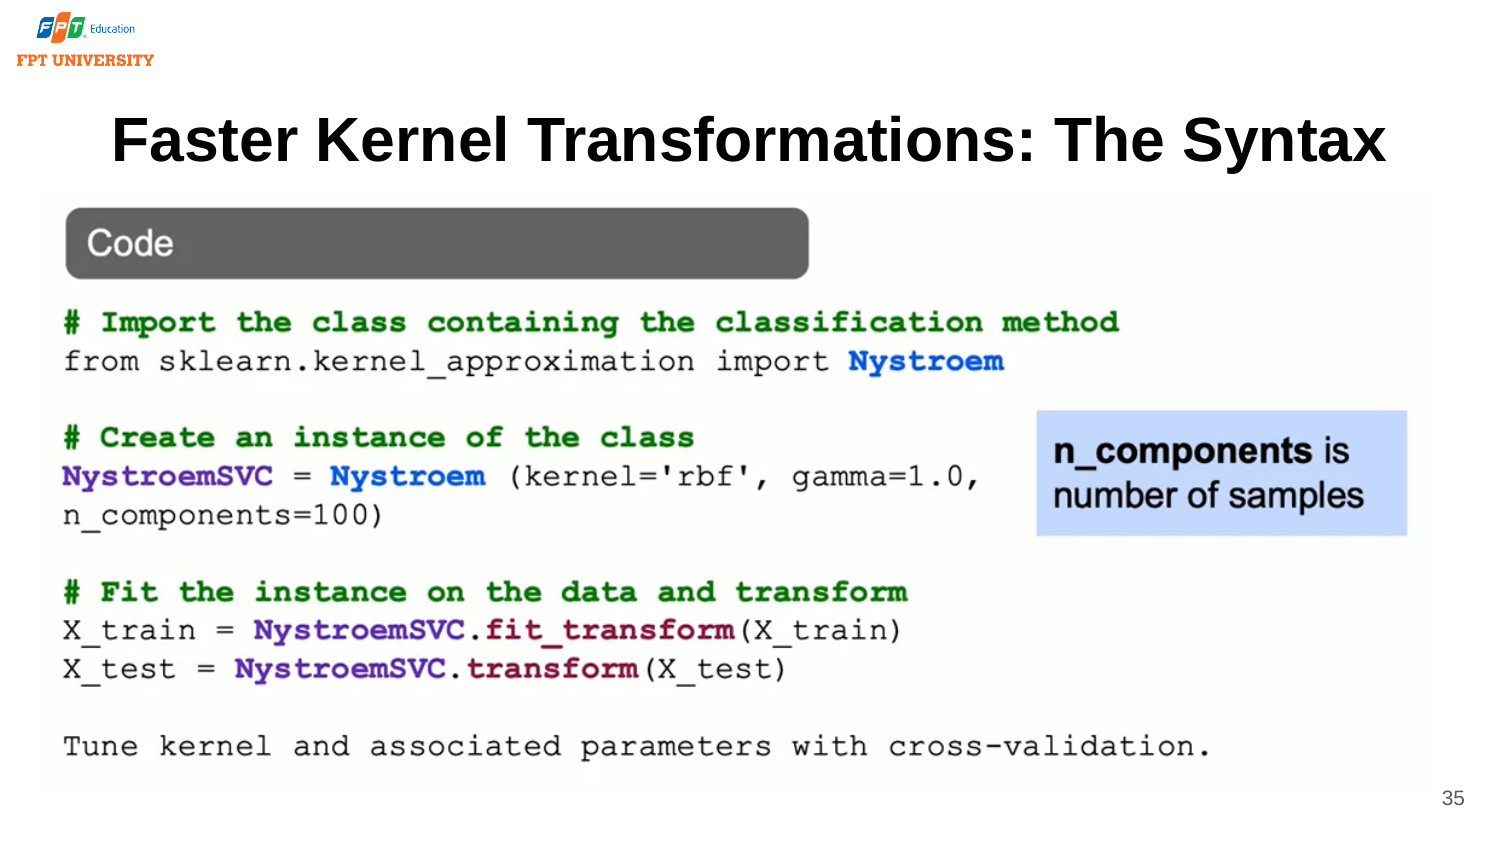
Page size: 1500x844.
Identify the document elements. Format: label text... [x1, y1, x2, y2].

picture [11, 1, 160, 77]
title Faster Kernel Transformations: The Syntax [51, 72, 1449, 167]
slide_number 35 [1389, 764, 1480, 830]
picture [36, 187, 1435, 797]
